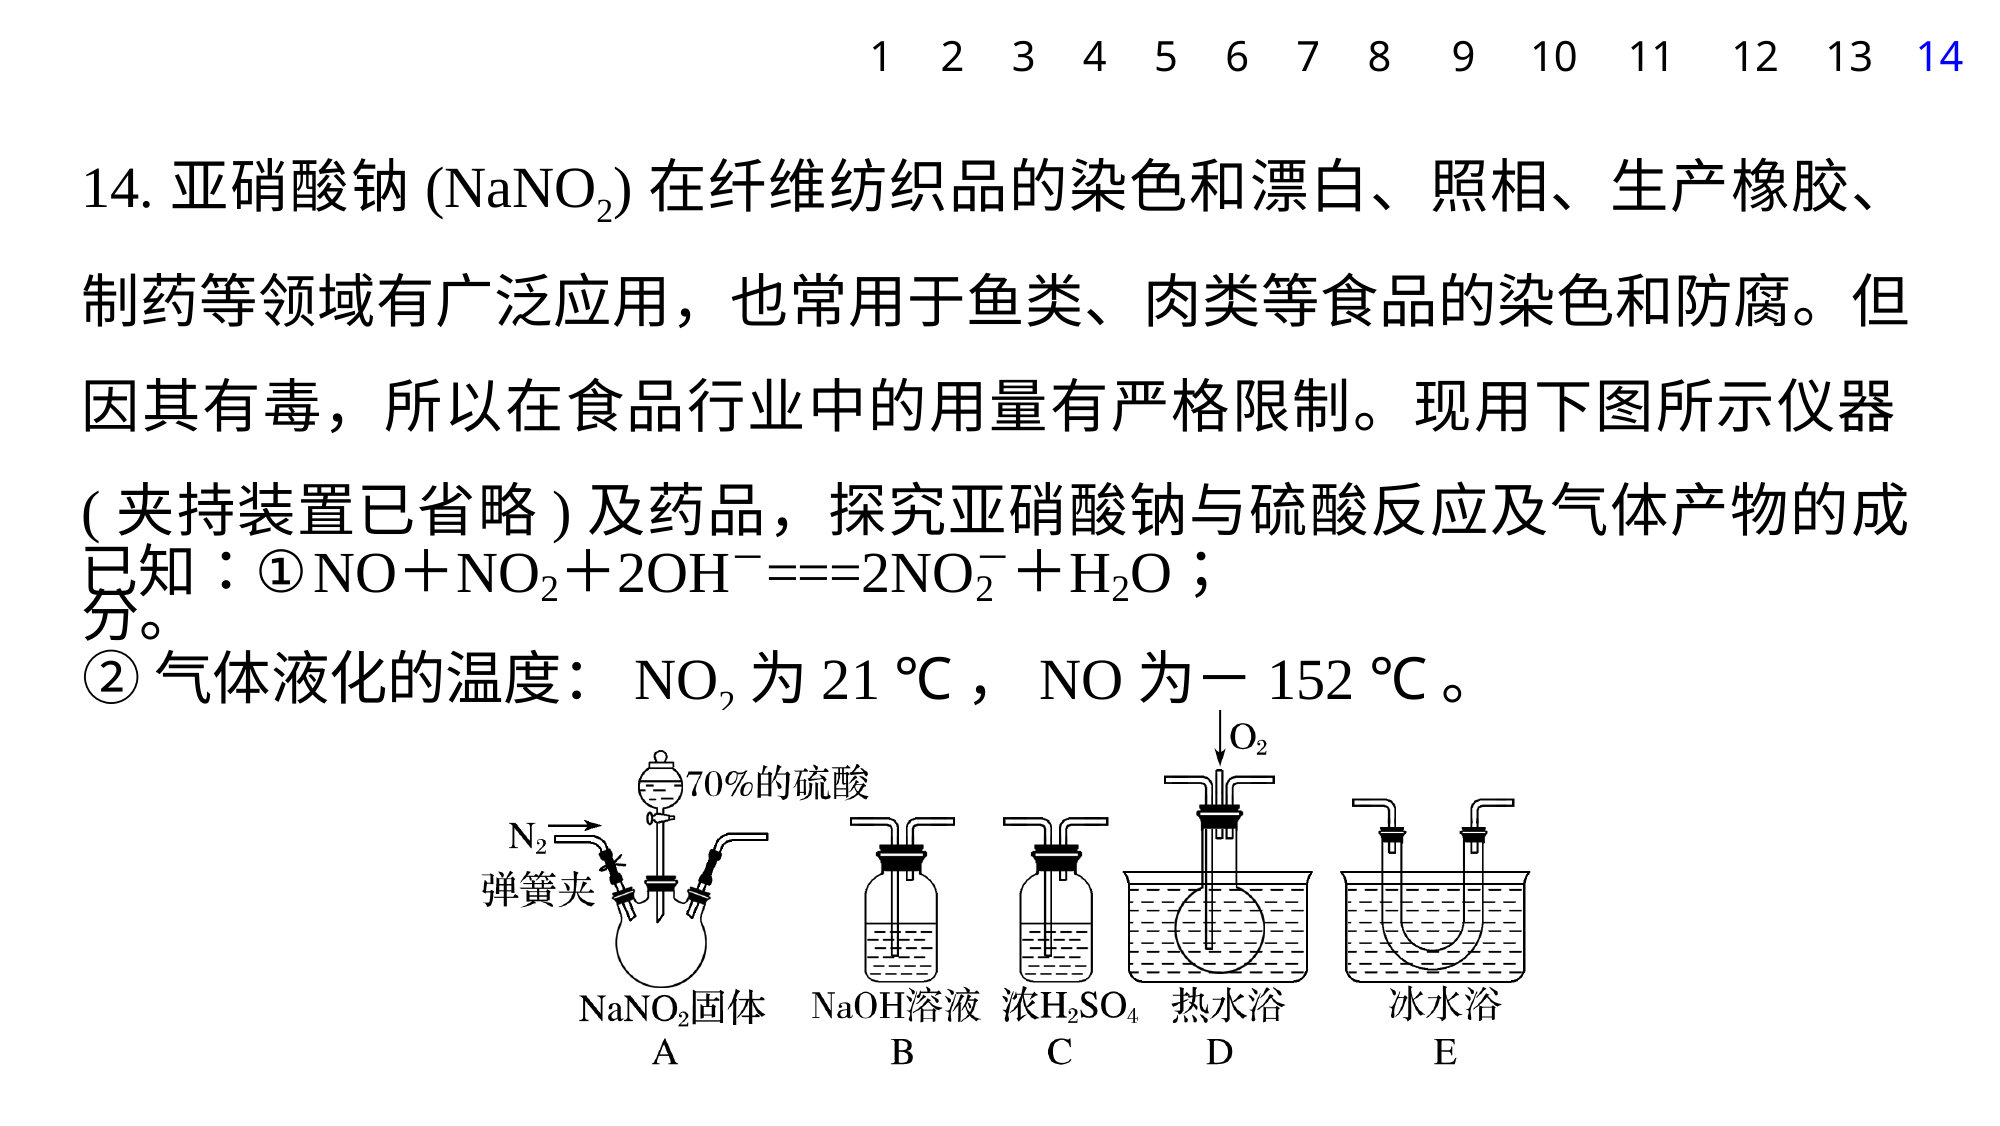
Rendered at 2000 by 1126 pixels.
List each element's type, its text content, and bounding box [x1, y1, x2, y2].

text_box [80, 532, 1443, 694]
text_box 2 [925, 7, 985, 102]
text_box 13 [1811, 7, 1894, 102]
text_box 3 [996, 7, 1056, 102]
text_box 14 [1905, 7, 1984, 102]
text_box 10 [1507, 7, 1599, 102]
text_box 12 [1707, 7, 1800, 102]
picture [473, 710, 1532, 1077]
text_box ②气体液化的温度：NO2为21 ℃，NO为－152 ℃。 [67, 594, 1926, 729]
text_box 7 [1281, 7, 1341, 102]
text_box 14.亚硝酸钠(NaNO2)在纤维纺织品的染色和漂白、照相、生产橡胶、制药等领域有广泛应用，也常用于鱼类、肉类等食品的染色和防腐。但因其有毒，所以在食品行业中的用量有严格限制。现用下图所示仪器(夹持装置已省略)及药品，探究亚硝酸钠与硫酸反应及气体产物的成分。 [66, 101, 1925, 656]
text_box 4 [1067, 7, 1127, 102]
text_box 9 [1423, 7, 1496, 102]
text_box 8 [1352, 7, 1412, 102]
text_box 1 [854, 7, 914, 102]
text_box 5 [1139, 7, 1199, 102]
text_box 11 [1610, 7, 1696, 102]
text_box 6 [1210, 7, 1270, 102]
